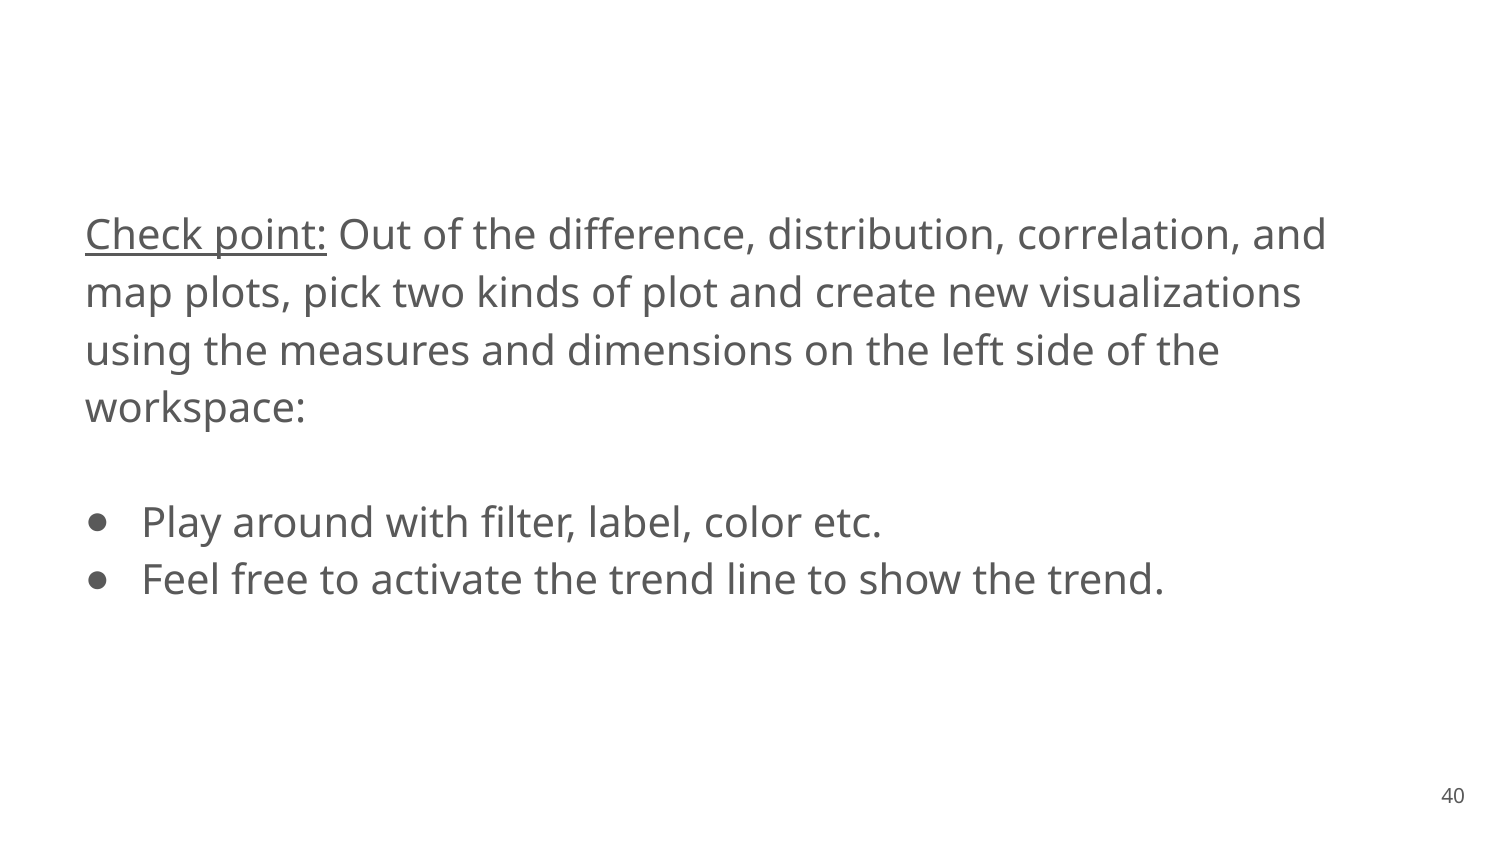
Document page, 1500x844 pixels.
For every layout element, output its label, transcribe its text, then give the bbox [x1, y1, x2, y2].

slide_number 40 [1389, 764, 1480, 830]
text_box Check point: Out of the difference, distribution, correlation, and map plots, pick two kinds of plot and create new visualizations using the measures and dimensions on the left side of the workspace: Play around with filter, label, color etc. Feel free to activate the trend line to show the trend. [51, 185, 1390, 747]
